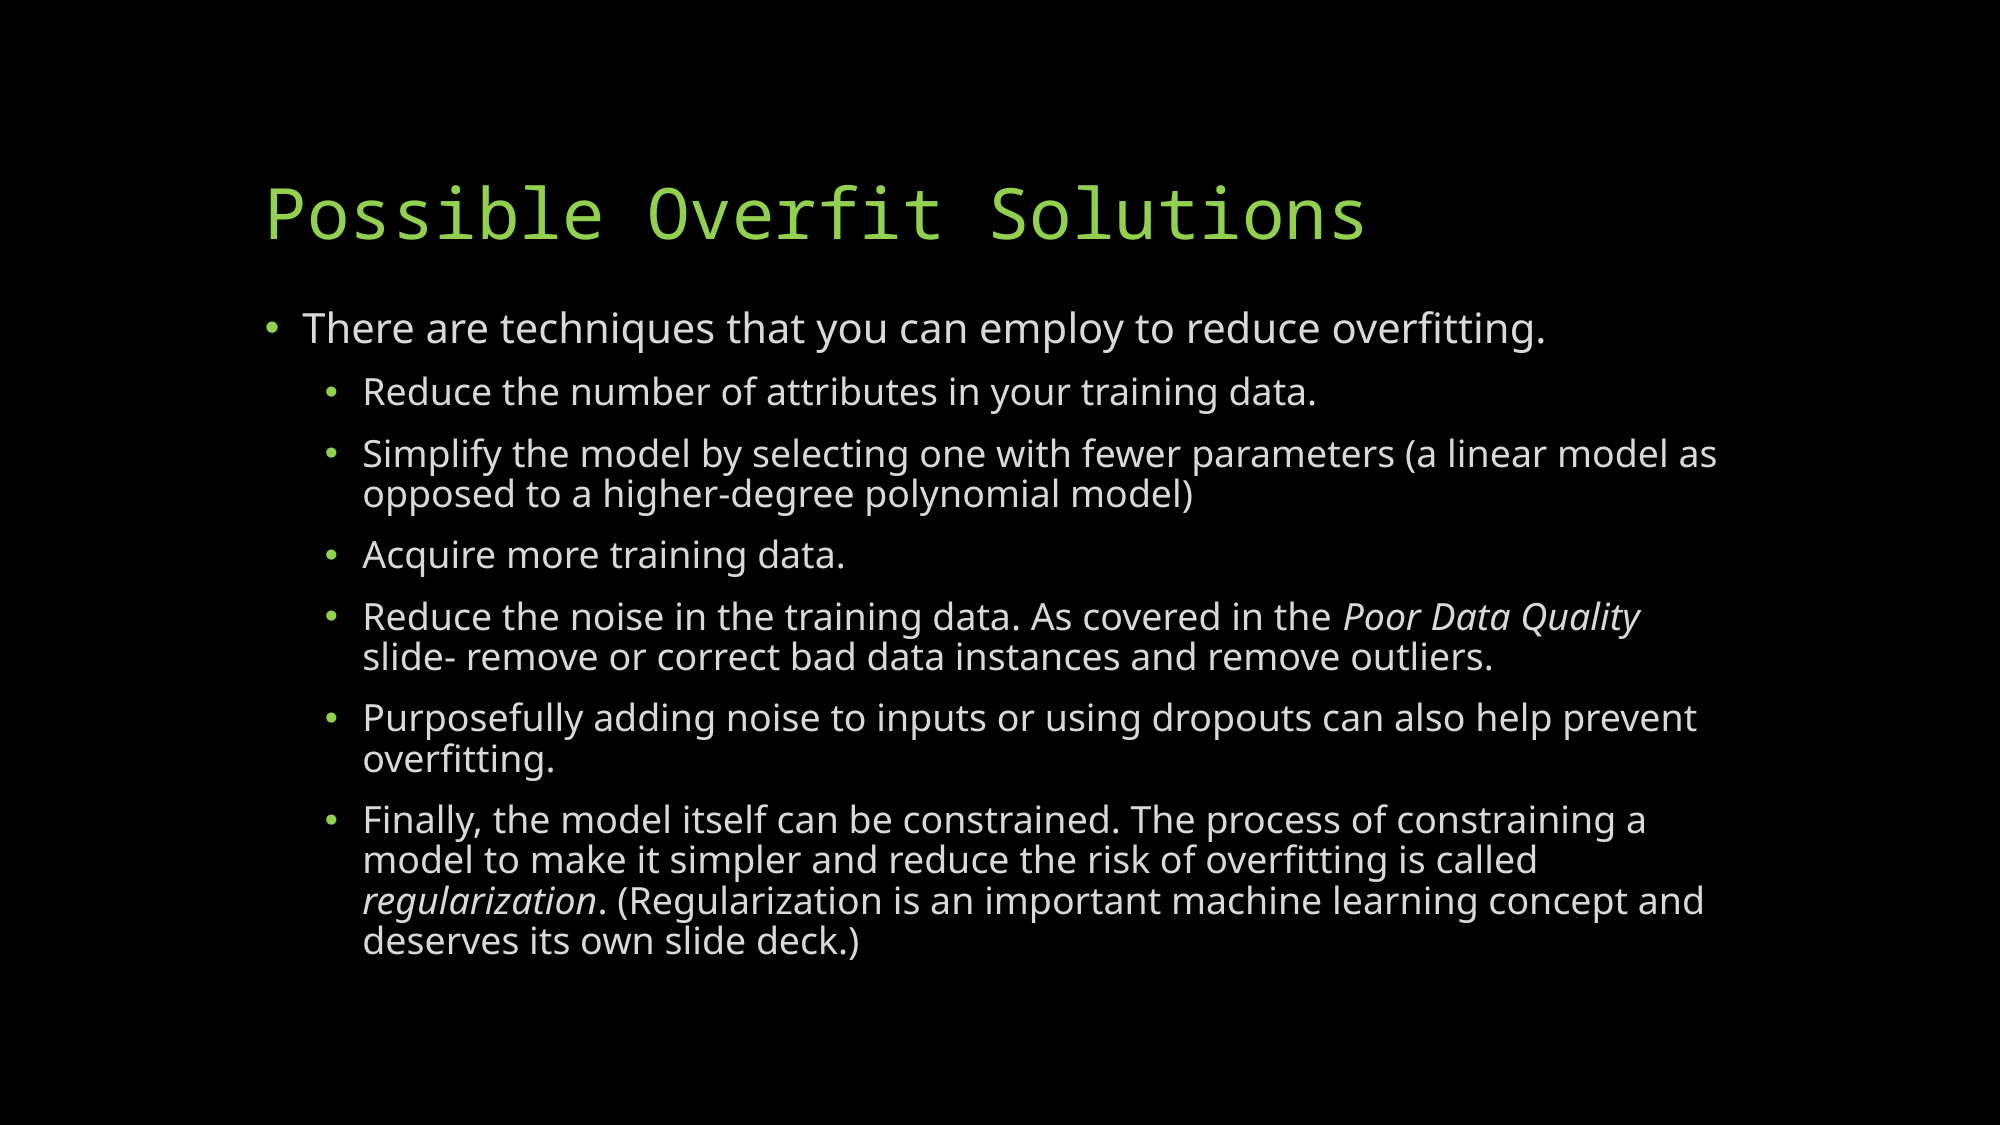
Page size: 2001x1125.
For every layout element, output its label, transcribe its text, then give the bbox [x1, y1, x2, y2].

list There are techniques that you can employ to reduce overfitting. Reduce the number of attributes in your training data. Simplify the model by selecting one with fewer parameters (a linear model as opposed to a higher-degree polynomial model) Acquire more training data. Reduce the noise in the training data. As covered in the Poor Data Quality slide- remove or correct bad data instances and remove outliers. Purposefully adding noise to inputs or using dropouts can also help prevent overfitting. Finally, the model itself can be constrained. The process of constraining a model to make it simpler and reduce the risk of overfitting is called regularization. (Regularization is an important machine learning concept and deserves its own slide deck.) [249, 299, 1750, 1000]
title Possible Overfit Solutions [249, 75, 1750, 263]
